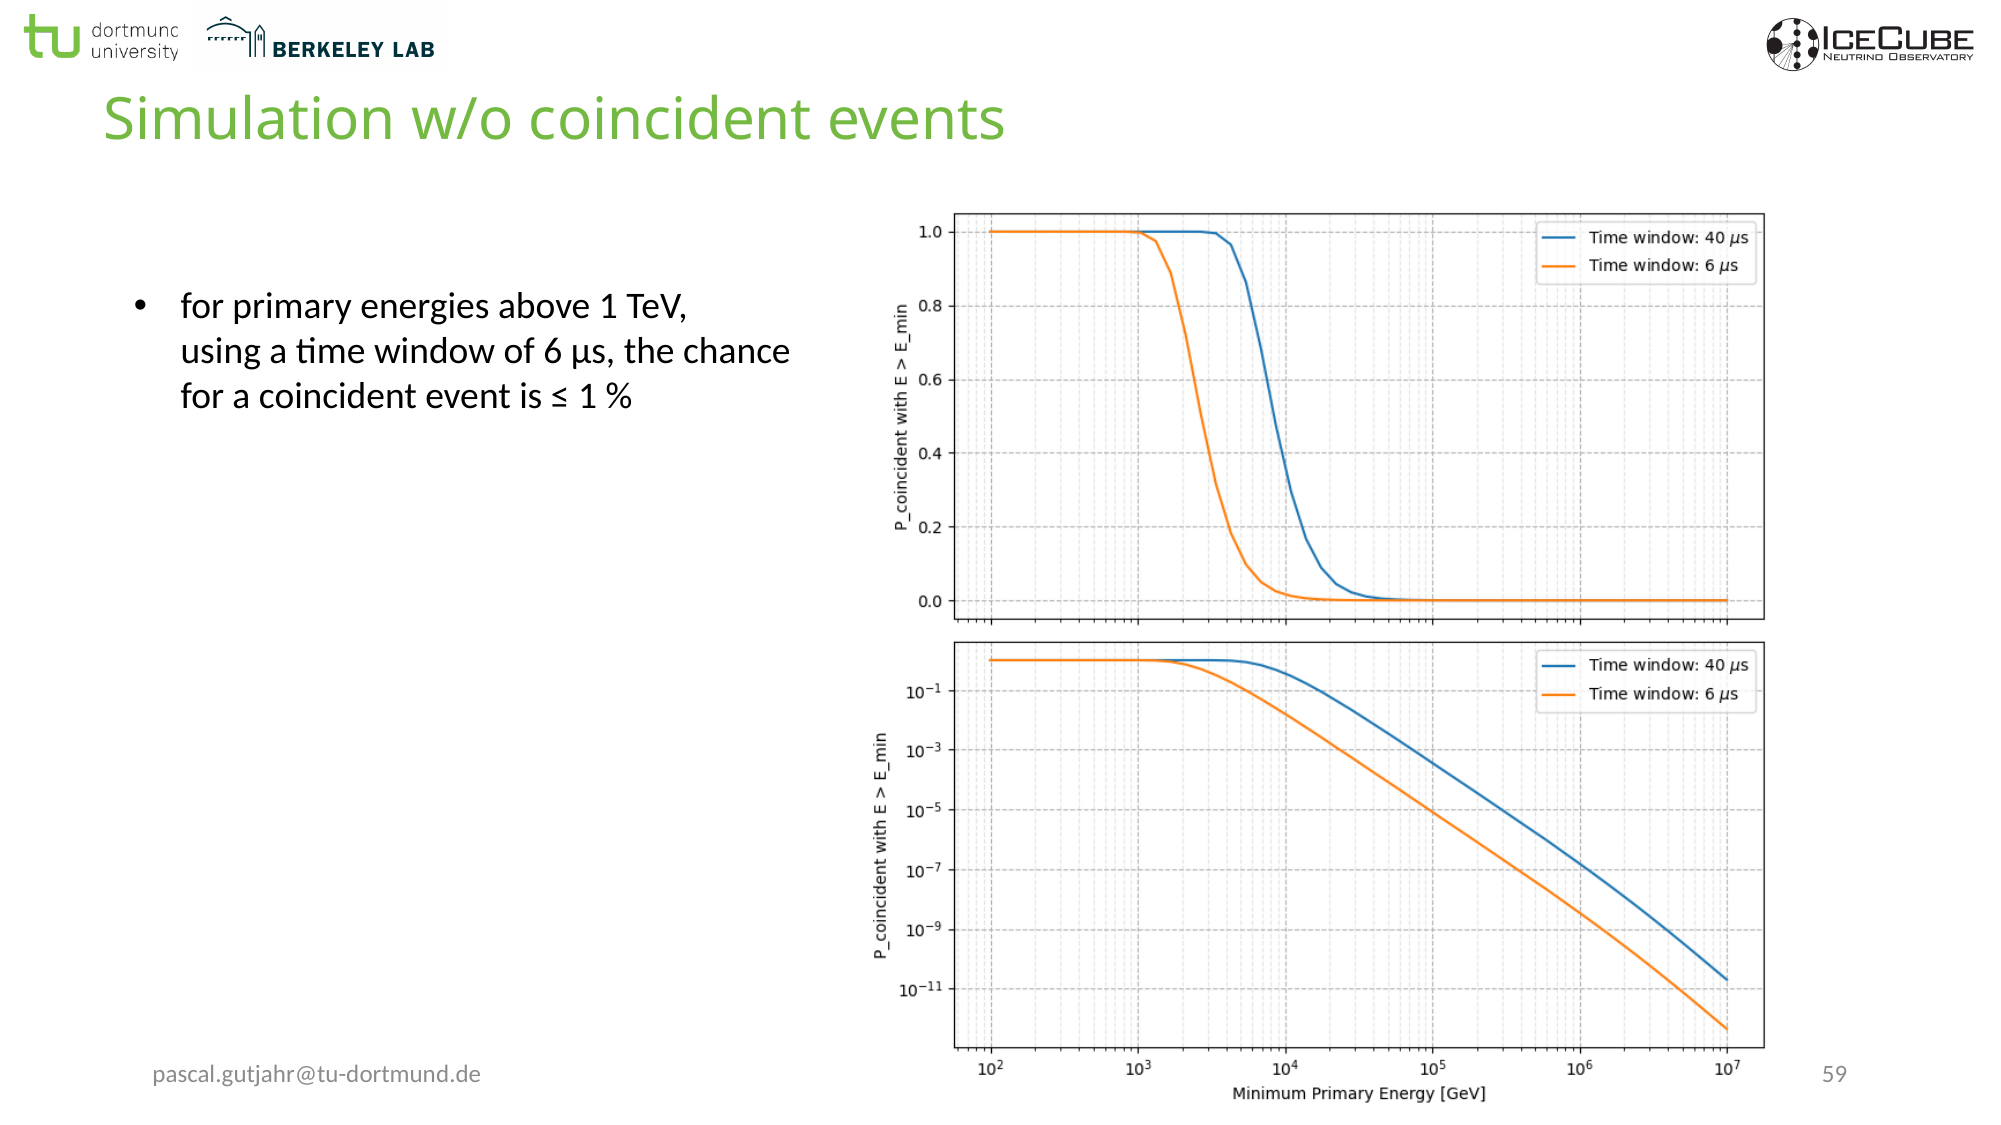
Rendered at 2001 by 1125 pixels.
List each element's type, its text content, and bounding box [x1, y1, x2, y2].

picture [192, 1, 449, 59]
slide_number pascal.gutjahr@tu-dortmund.de [137, 1042, 588, 1103]
slide_number 59 [1781, 1042, 1863, 1103]
text_box for primary energies above 1 TeV, using a time window of 6 µs, the chance for a coincident event is ≤ 1 % [118, 274, 807, 424]
title Simulation w/o coincident events [88, 59, 1977, 182]
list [857, 196, 1781, 1120]
